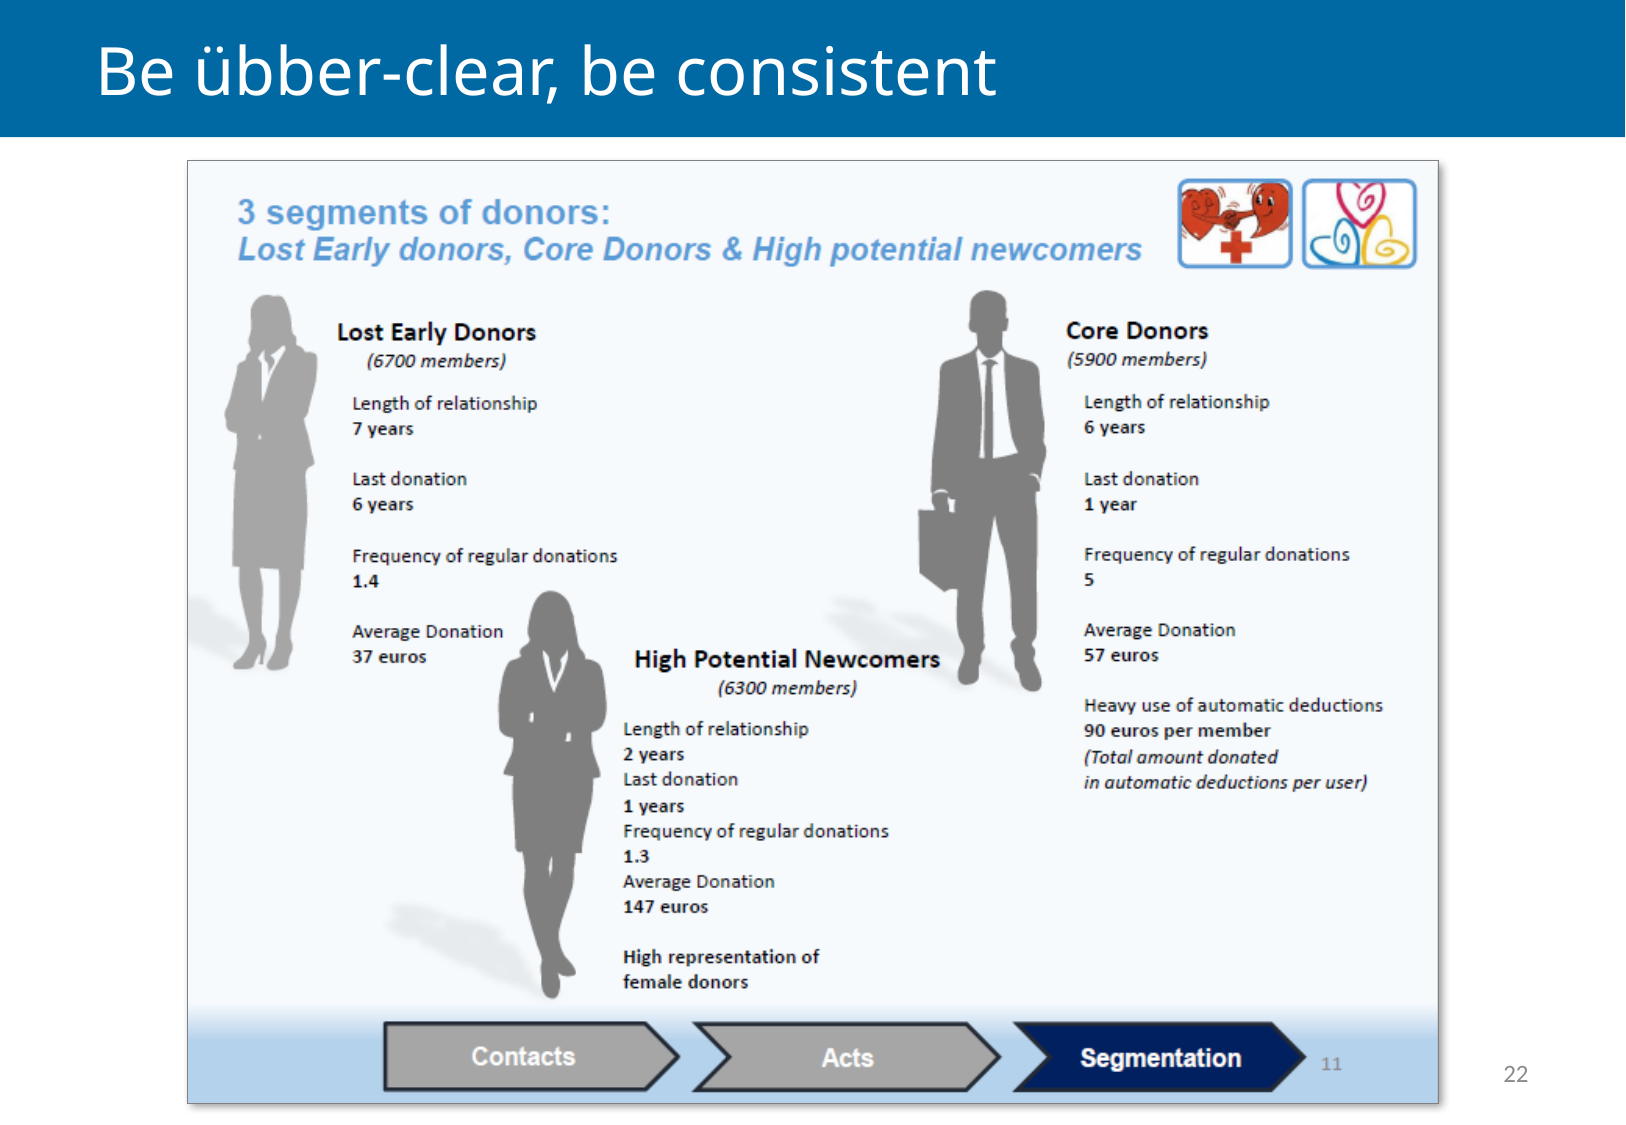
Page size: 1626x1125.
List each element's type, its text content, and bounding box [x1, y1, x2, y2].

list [186, 160, 1438, 1103]
title Be übber-clear, be consistent [80, 0, 1543, 138]
slide_number 22 [1442, 1042, 1544, 1103]
